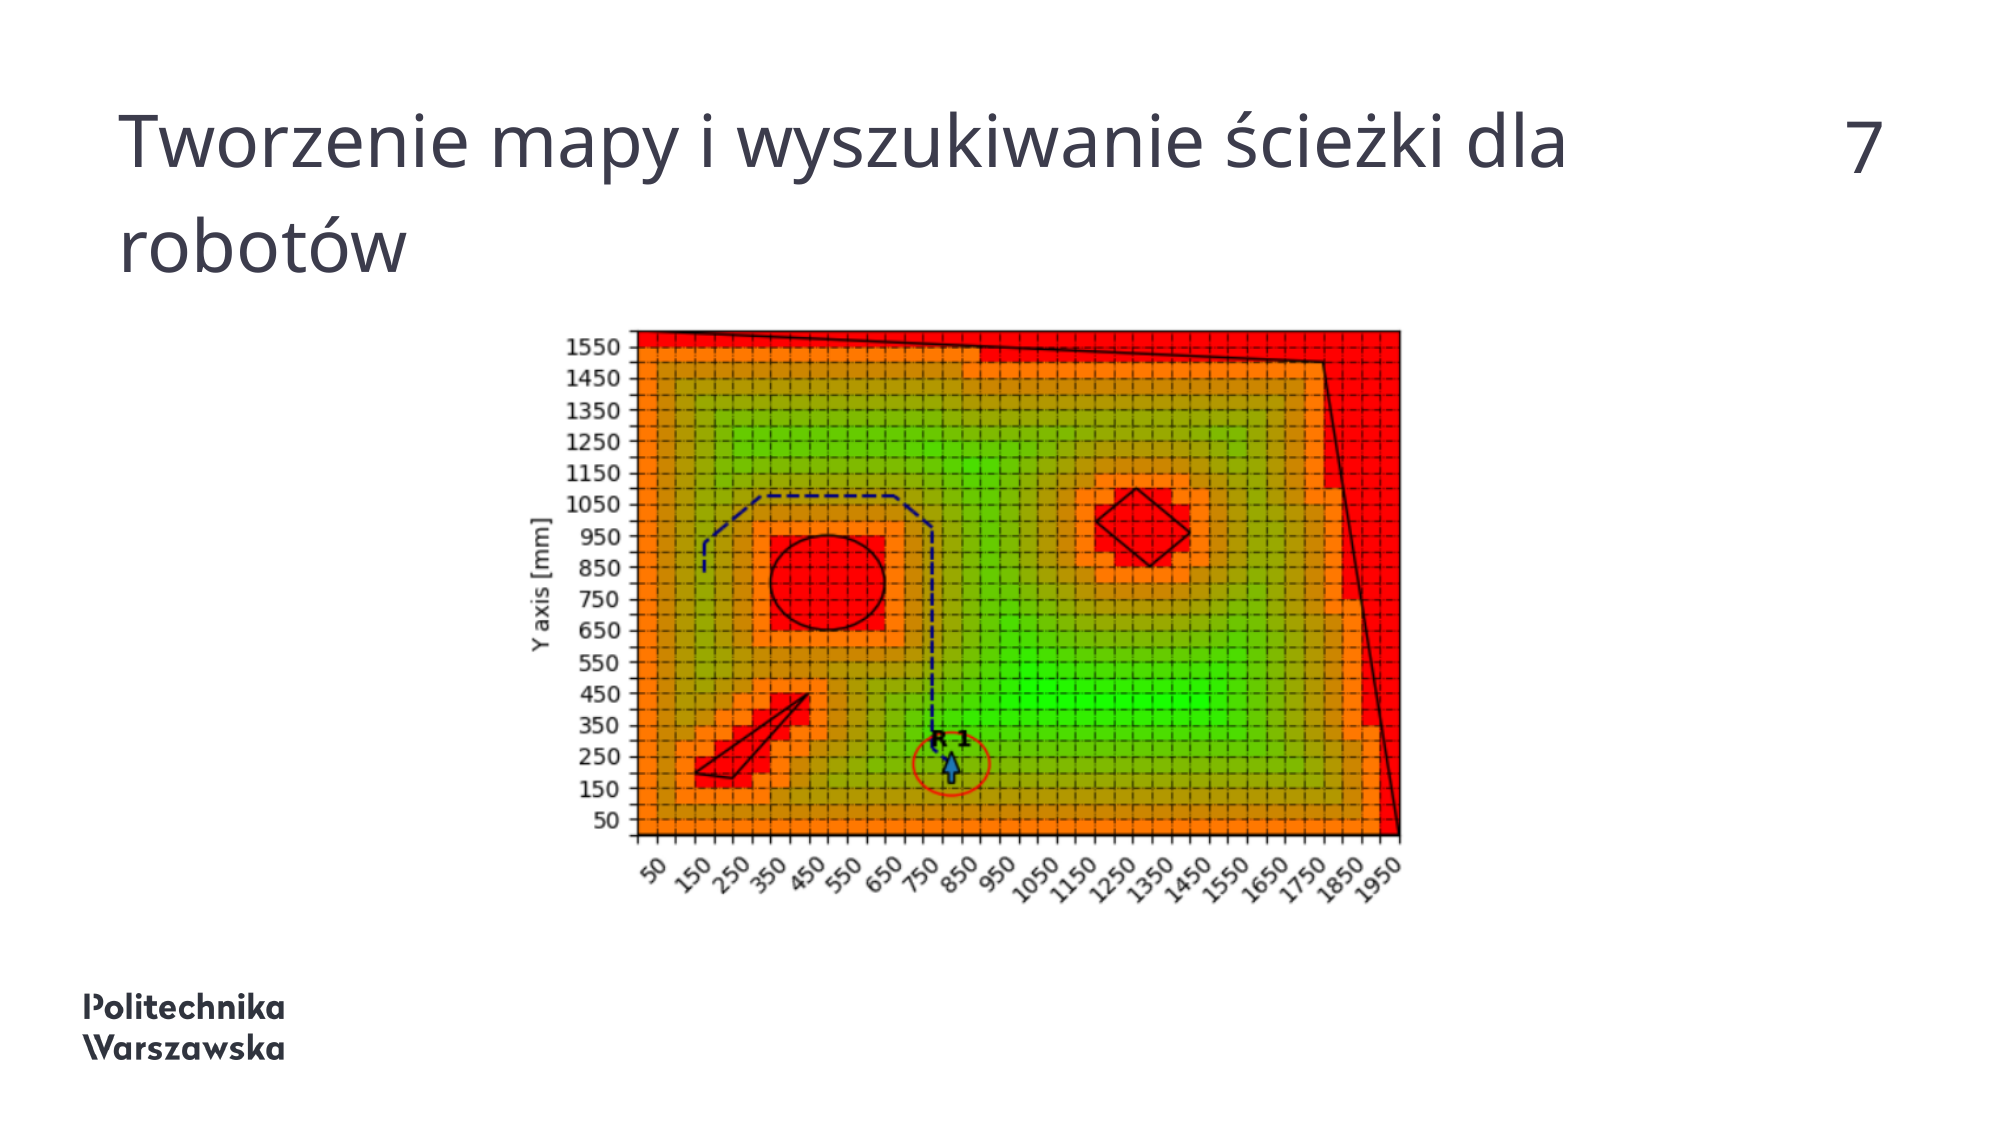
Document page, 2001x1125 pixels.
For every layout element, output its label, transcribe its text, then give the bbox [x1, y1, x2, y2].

picture [516, 285, 1485, 906]
list Tworzenie mapy i wyszukiwanie ścieżki dla robotów [103, 69, 1775, 241]
picture [82, 992, 284, 1060]
